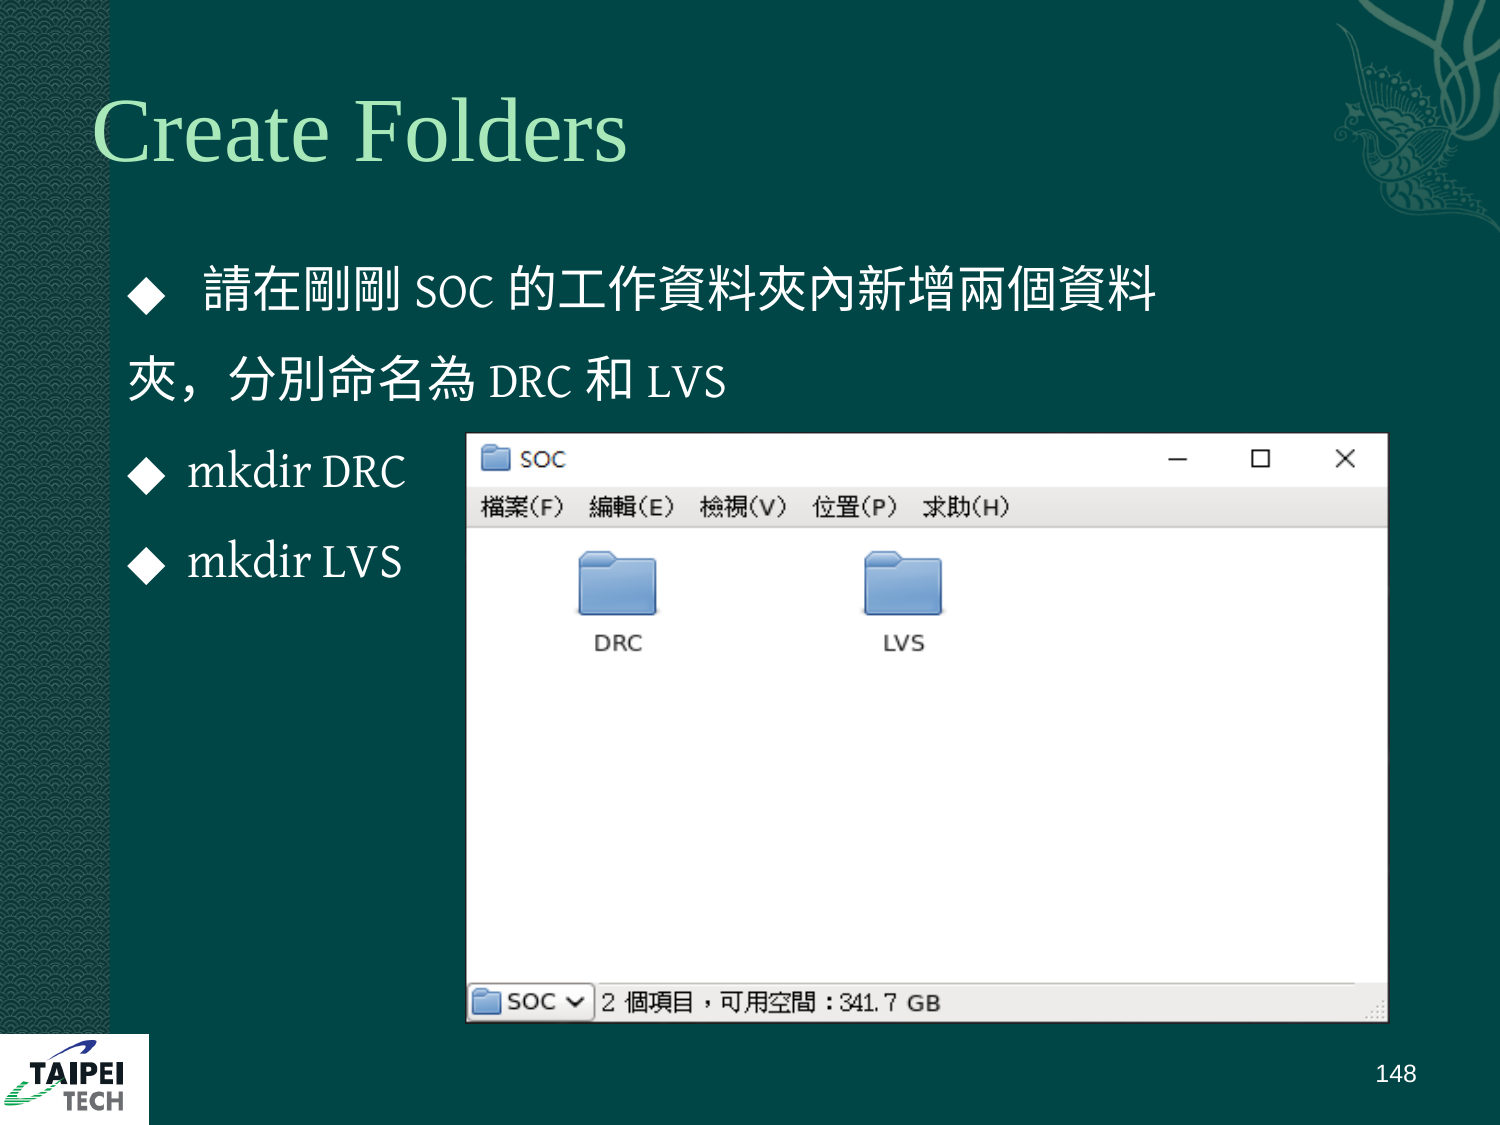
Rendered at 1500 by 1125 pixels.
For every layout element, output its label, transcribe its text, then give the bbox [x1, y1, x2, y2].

title Create Folders [76, 31, 1427, 219]
picture [0, 0, 149, 1125]
slide_number ‹#› [1074, 1042, 1425, 1103]
text_box 請在剛剛SOC的工作資料夾內新增兩個資料夾，分別命名為DRC和LVS mkdir DRC mkdir LVS [112, 219, 1235, 409]
picture [1334, 0, 1500, 235]
picture [465, 432, 1390, 1024]
